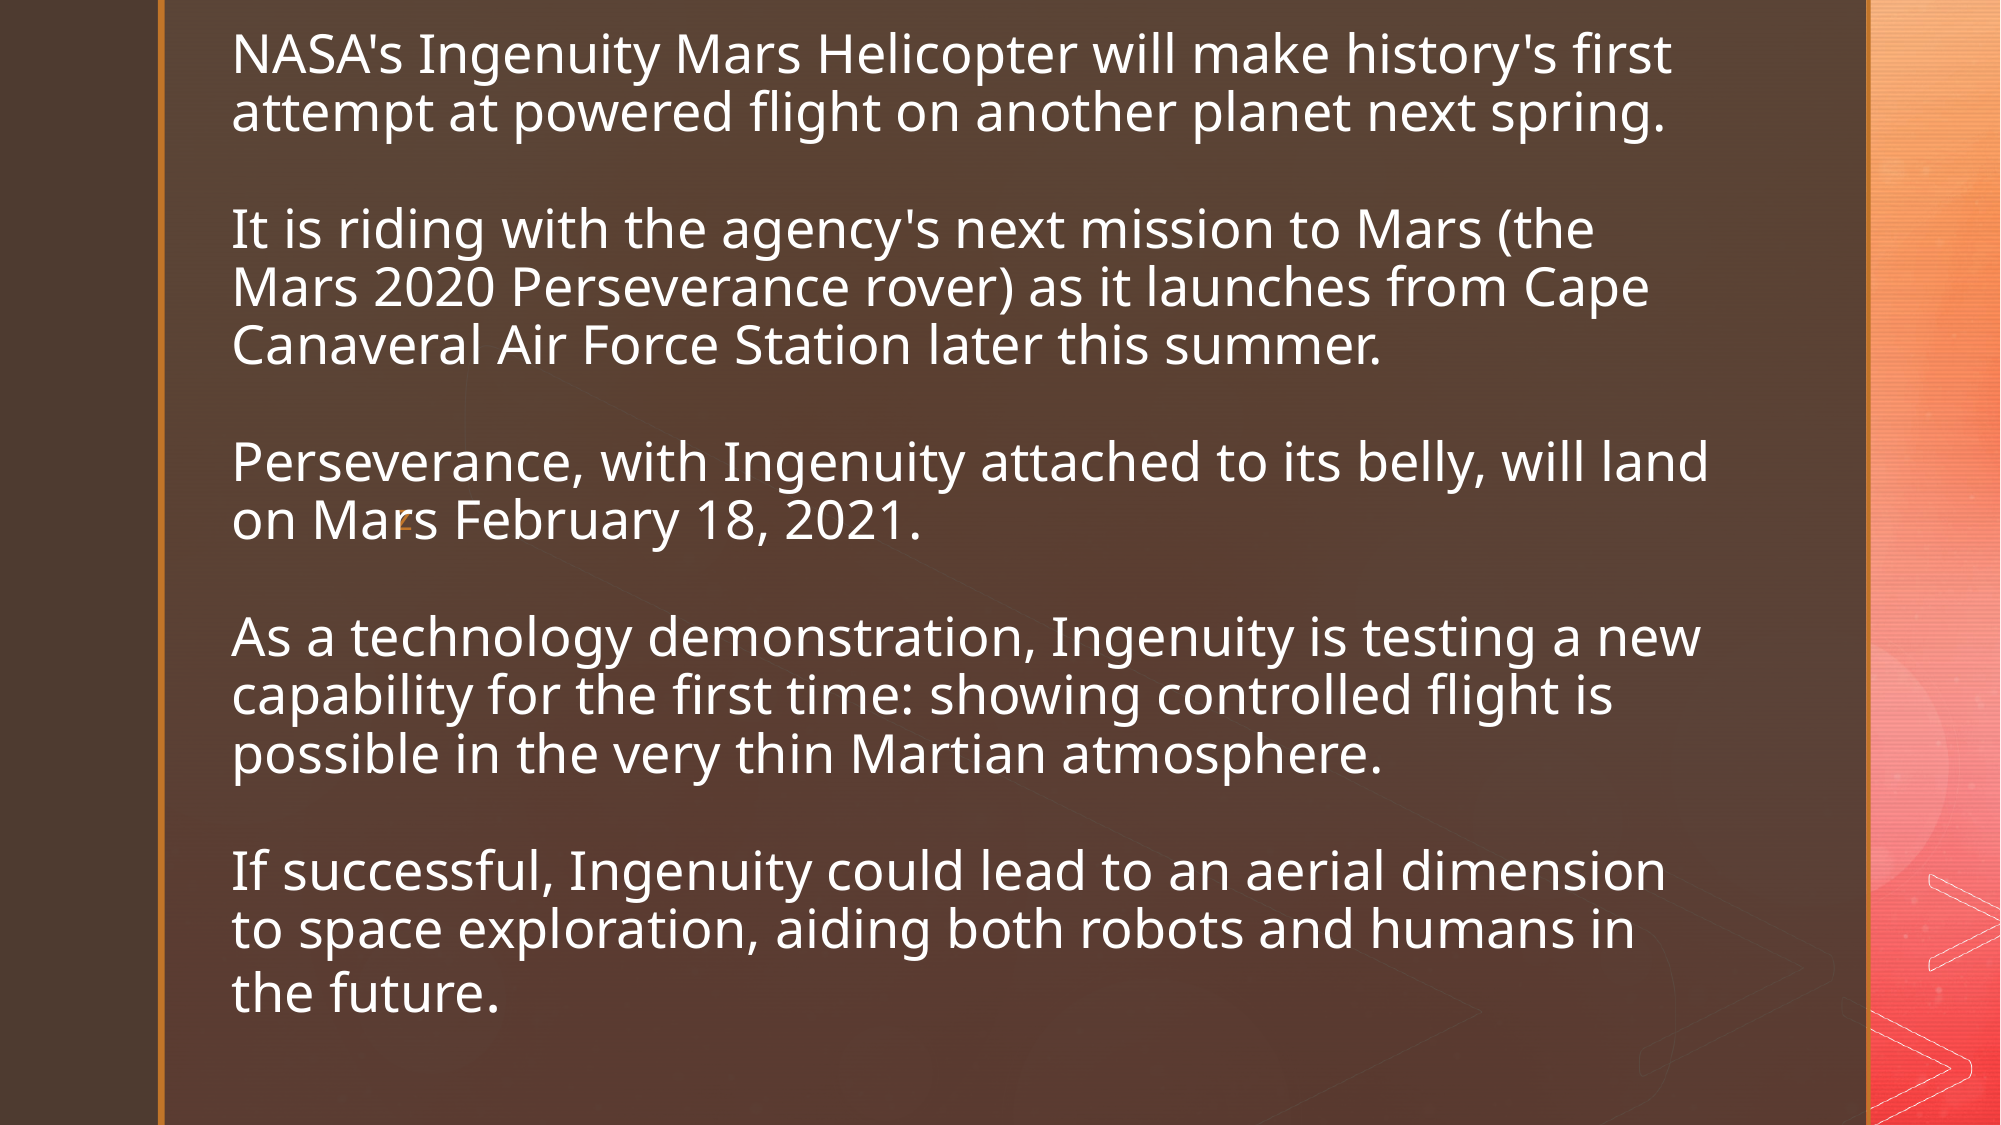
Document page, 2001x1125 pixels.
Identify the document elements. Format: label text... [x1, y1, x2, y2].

picture [1871, 0, 2001, 1125]
title NASA's Ingenuity Mars Helicopter will make history's first attempt at powered flight on another planet next spring. It is riding with the agency's next mission to Mars (the Mars 2020 Perseverance rover) as it launches from Cape Canaveral Air Force Station later this summer. Perseverance, with Ingenuity attached to its belly, will land on Mars February 18, 2021. As a technology demonstration, Ingenuity is testing a new capability for the first time: showing controlled flight is possible in the very thin Martian atmosphere. If successful, Ingenuity could lead to an aerial dimension to space exploration, aiding both robots and humans in the future. [216, 18, 1734, 1034]
